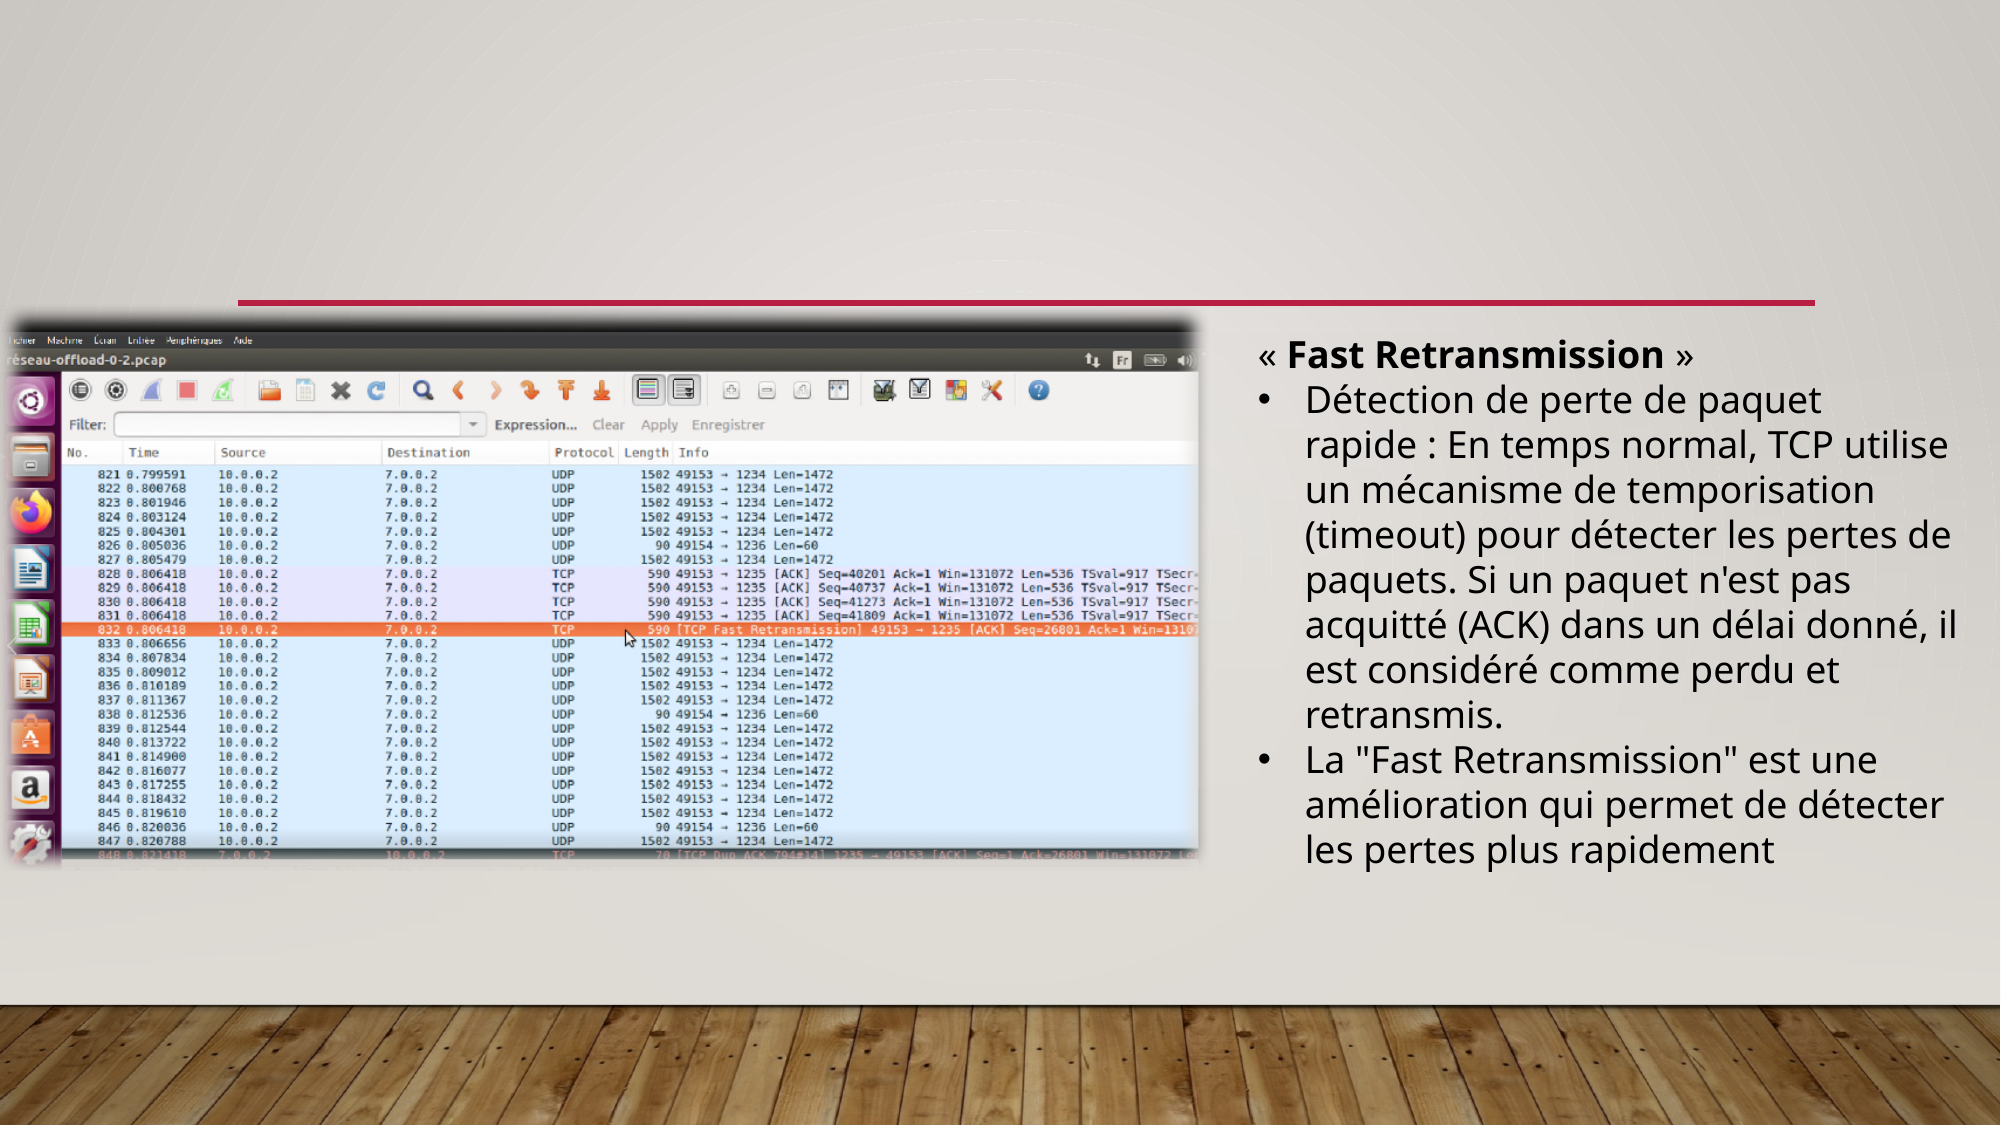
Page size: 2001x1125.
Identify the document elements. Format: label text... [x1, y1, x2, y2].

picture [0, 1005, 2000, 1125]
text_box « Fast Retransmission » Détection de perte de paquet rapide : En temps normal, TCP utilise un mécanisme de temporisation (timeout) pour détecter les pertes de paquets. Si un paquet n'est pas acquitté (ACK) dans un délai donné, il est considéré comme perdu et retransmis. La "Fast Retransmission" est une amélioration qui permet de détecter les pertes plus rapidement [1243, 323, 1980, 878]
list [0, 304, 1209, 871]
